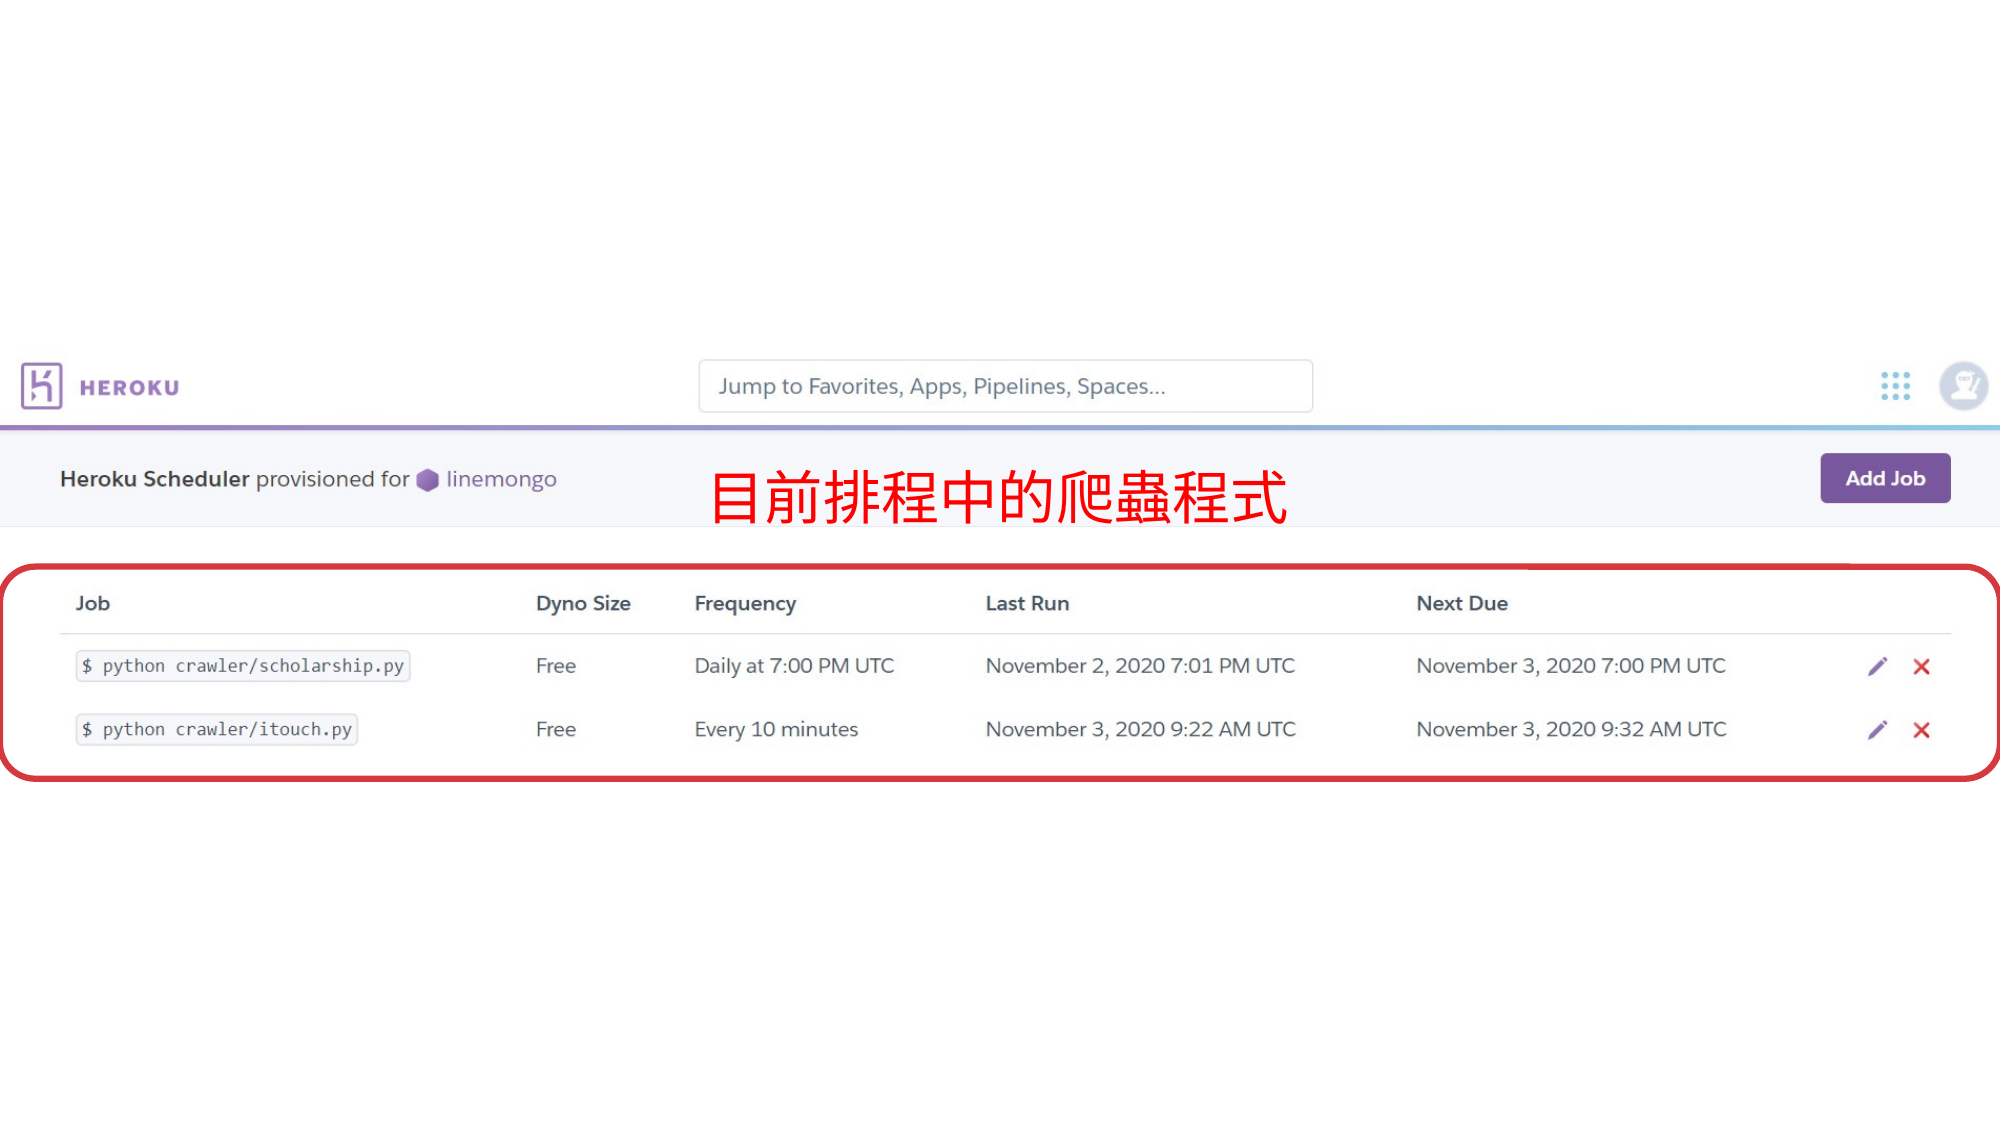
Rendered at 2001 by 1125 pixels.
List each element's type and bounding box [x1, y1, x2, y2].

picture [0, 347, 2000, 780]
